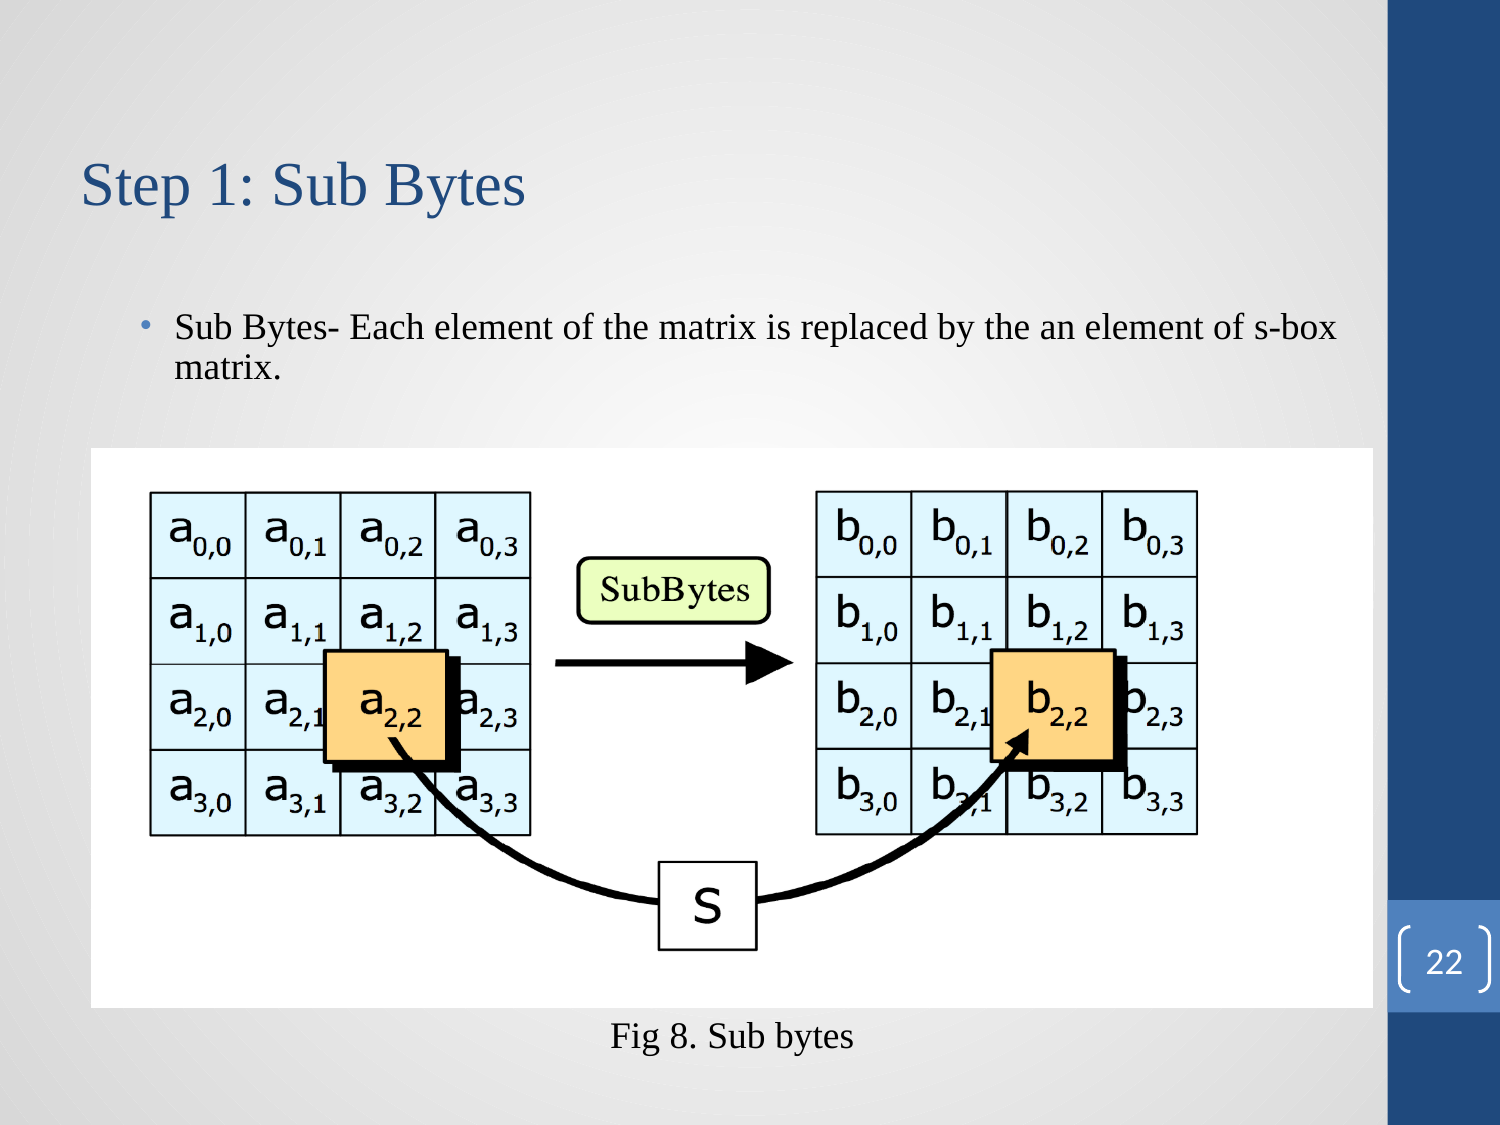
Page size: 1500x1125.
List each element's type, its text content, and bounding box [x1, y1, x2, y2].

text_box Fig 8. Sub bytes [556, 1017, 909, 1081]
title Step 1: Sub Bytes [65, 87, 1316, 275]
slide_number ‹#› [1397, 925, 1492, 994]
picture [91, 447, 1374, 1008]
list Sub Bytes- Each element of the matrix is replaced by the an element of s-box matrix. [103, 299, 1419, 412]
